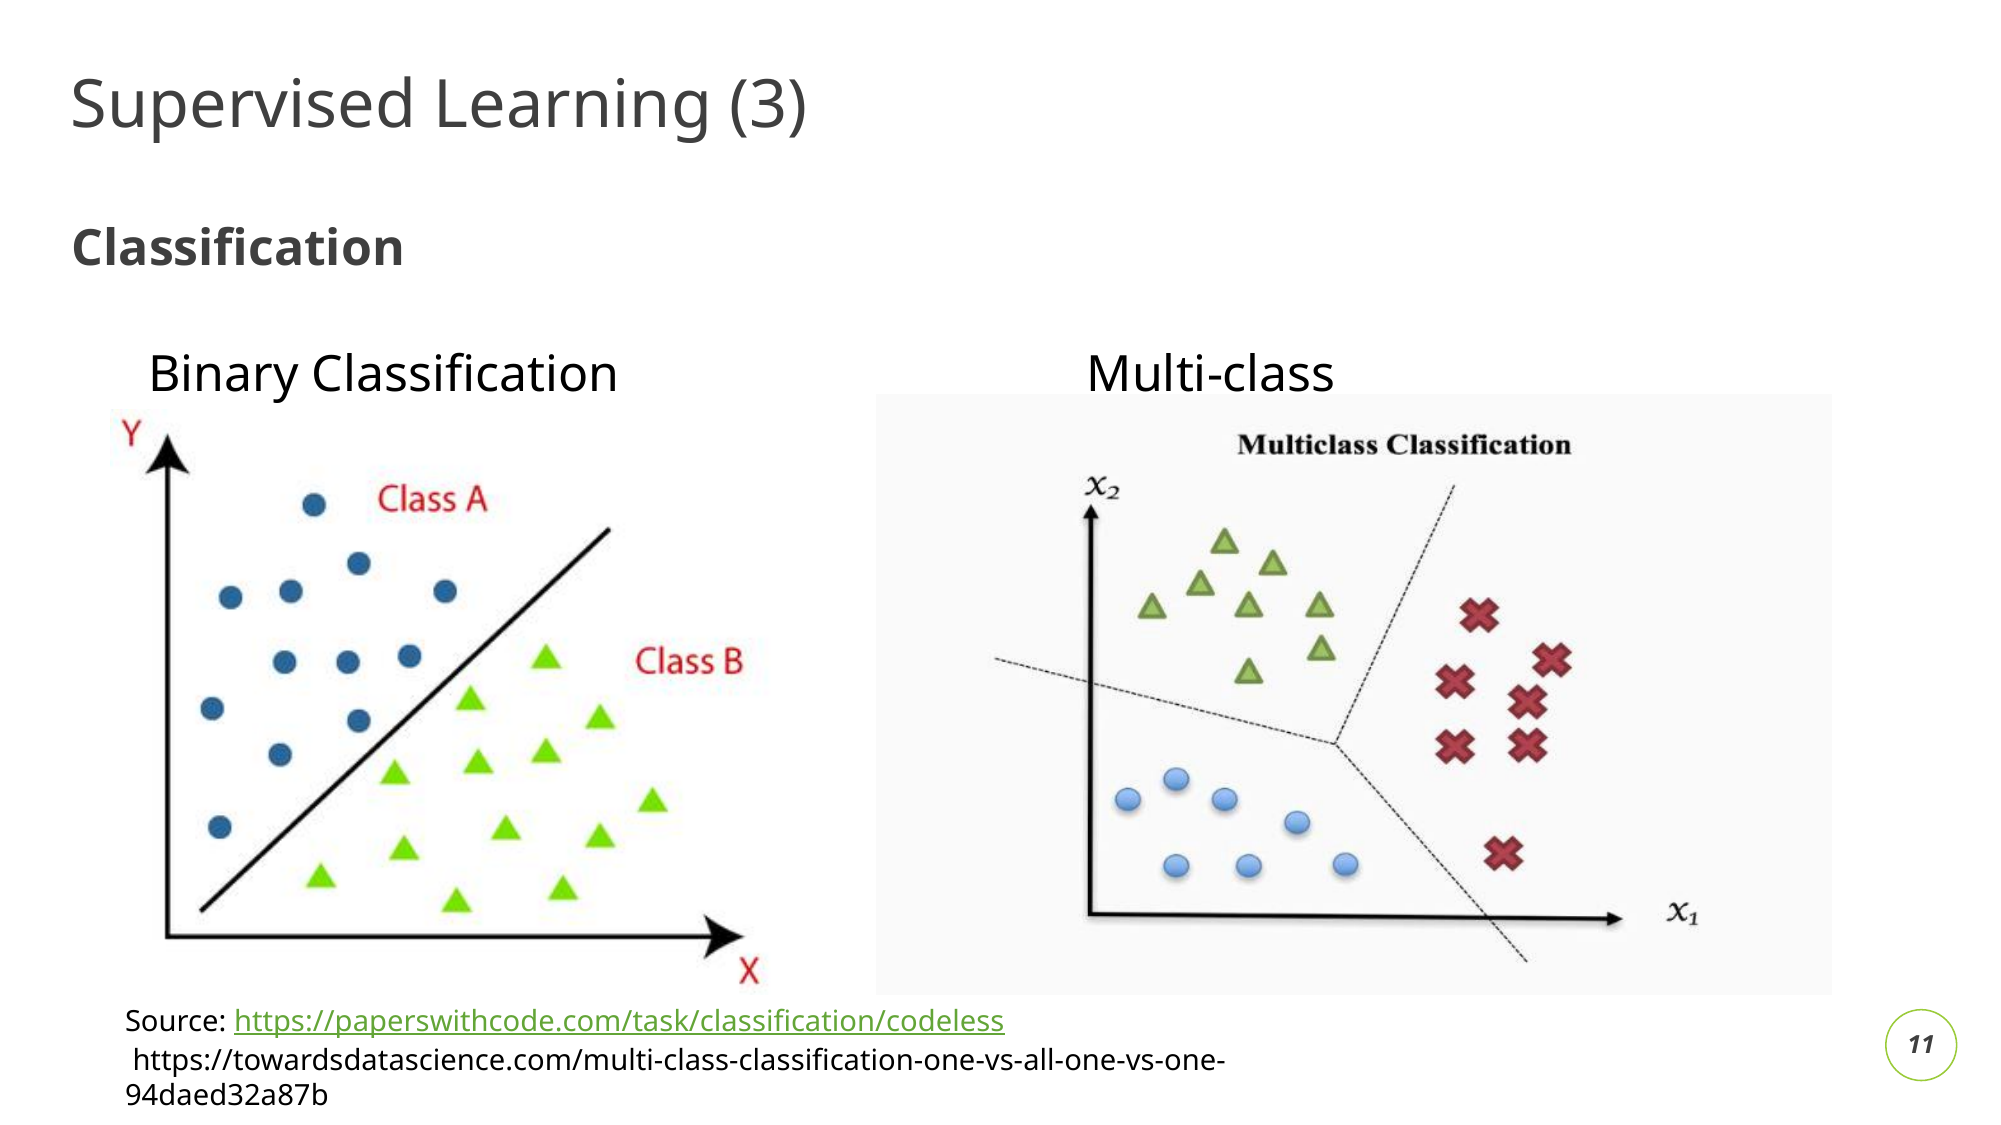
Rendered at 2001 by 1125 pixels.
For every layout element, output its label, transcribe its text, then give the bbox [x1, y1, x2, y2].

text_box Classification [71, 215, 640, 298]
picture [876, 394, 1832, 995]
slide_number ‹#› [1885, 1008, 1958, 1082]
text_box Binary Classification Multi-class Classification [133, 334, 1453, 410]
title Supervised Learning (3) [70, 70, 1932, 142]
text_box Source: https://paperswithcode.com/task/classification/codeless https://towardsdatascience.com/multi-class-classification-one-vs-all-one-vs-one-94daed32a87b [110, 994, 1439, 1091]
picture [109, 409, 772, 995]
